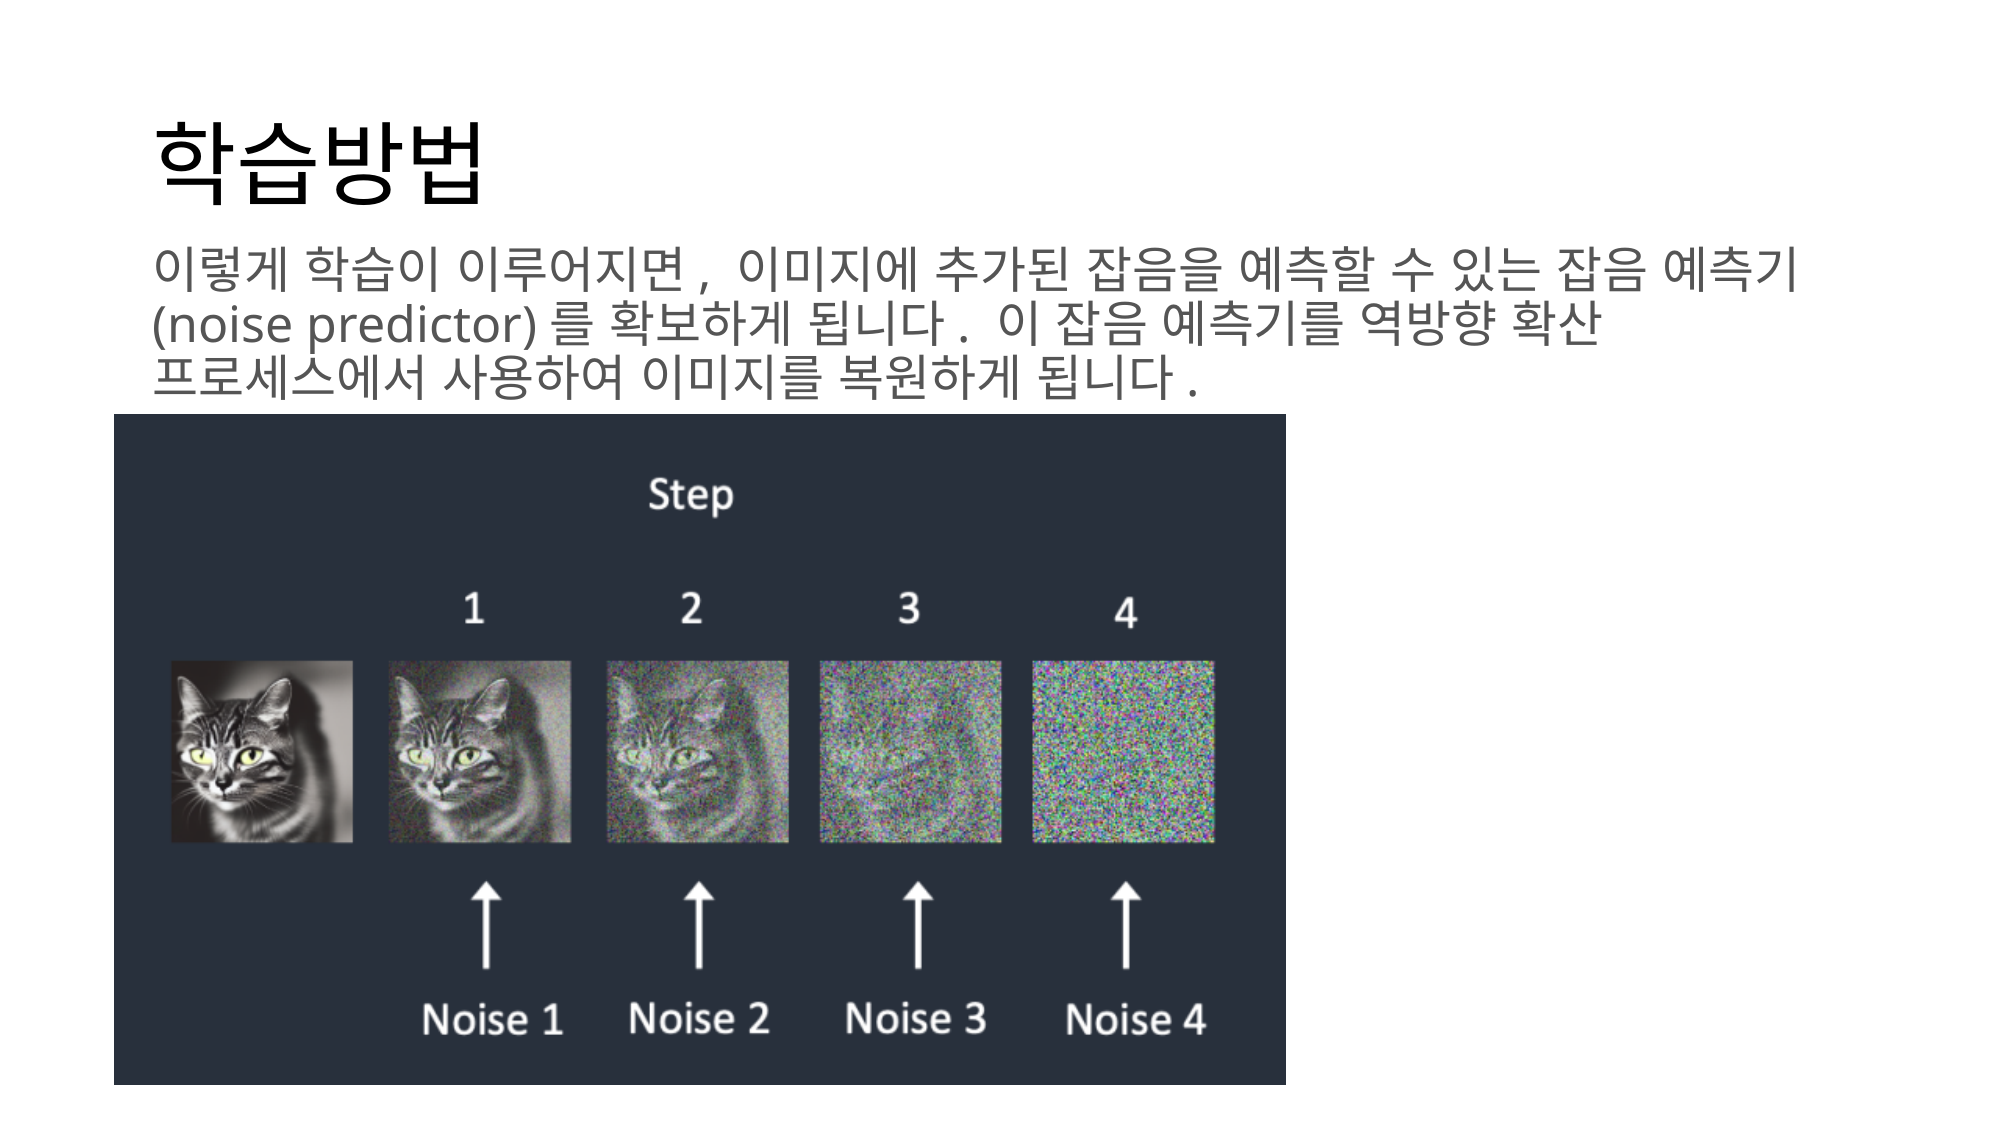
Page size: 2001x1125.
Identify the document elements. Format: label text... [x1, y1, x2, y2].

title 학습방법 [137, 59, 1863, 237]
list 이렇게 학습이 이루어지면, 이미지에 추가된 잡음을 예측할 수 있는 잡음 예측기(noise predictor)를 확보하게 됩니다. 이 잡음 예측기를 역방향 확산 프로세스에서 사용하여 이미지를 복원하게 됩니다. [137, 237, 1863, 952]
picture [113, 414, 1286, 1085]
